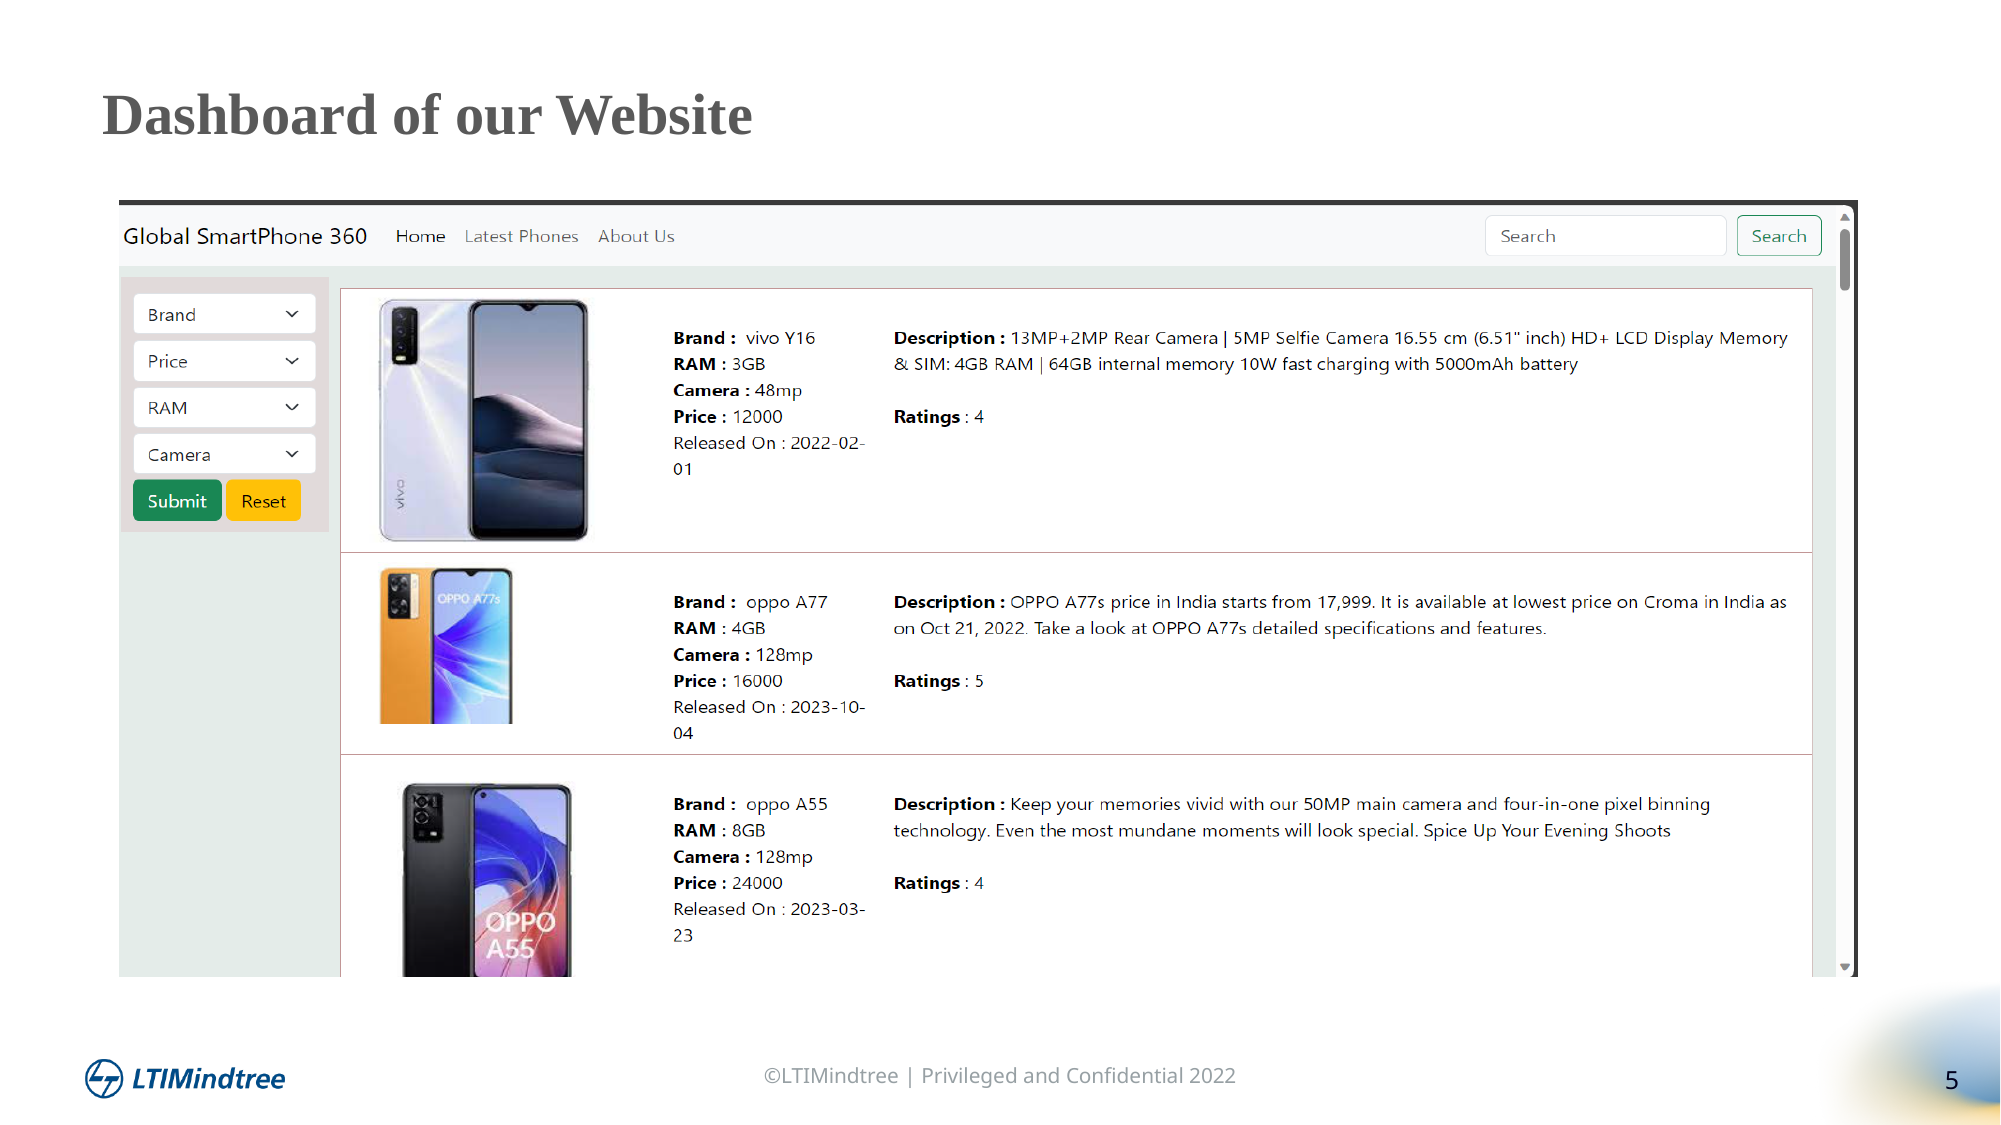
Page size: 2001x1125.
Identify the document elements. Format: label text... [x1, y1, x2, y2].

picture [119, 200, 2001, 1125]
list Dashboard of our Website [87, 77, 1913, 149]
